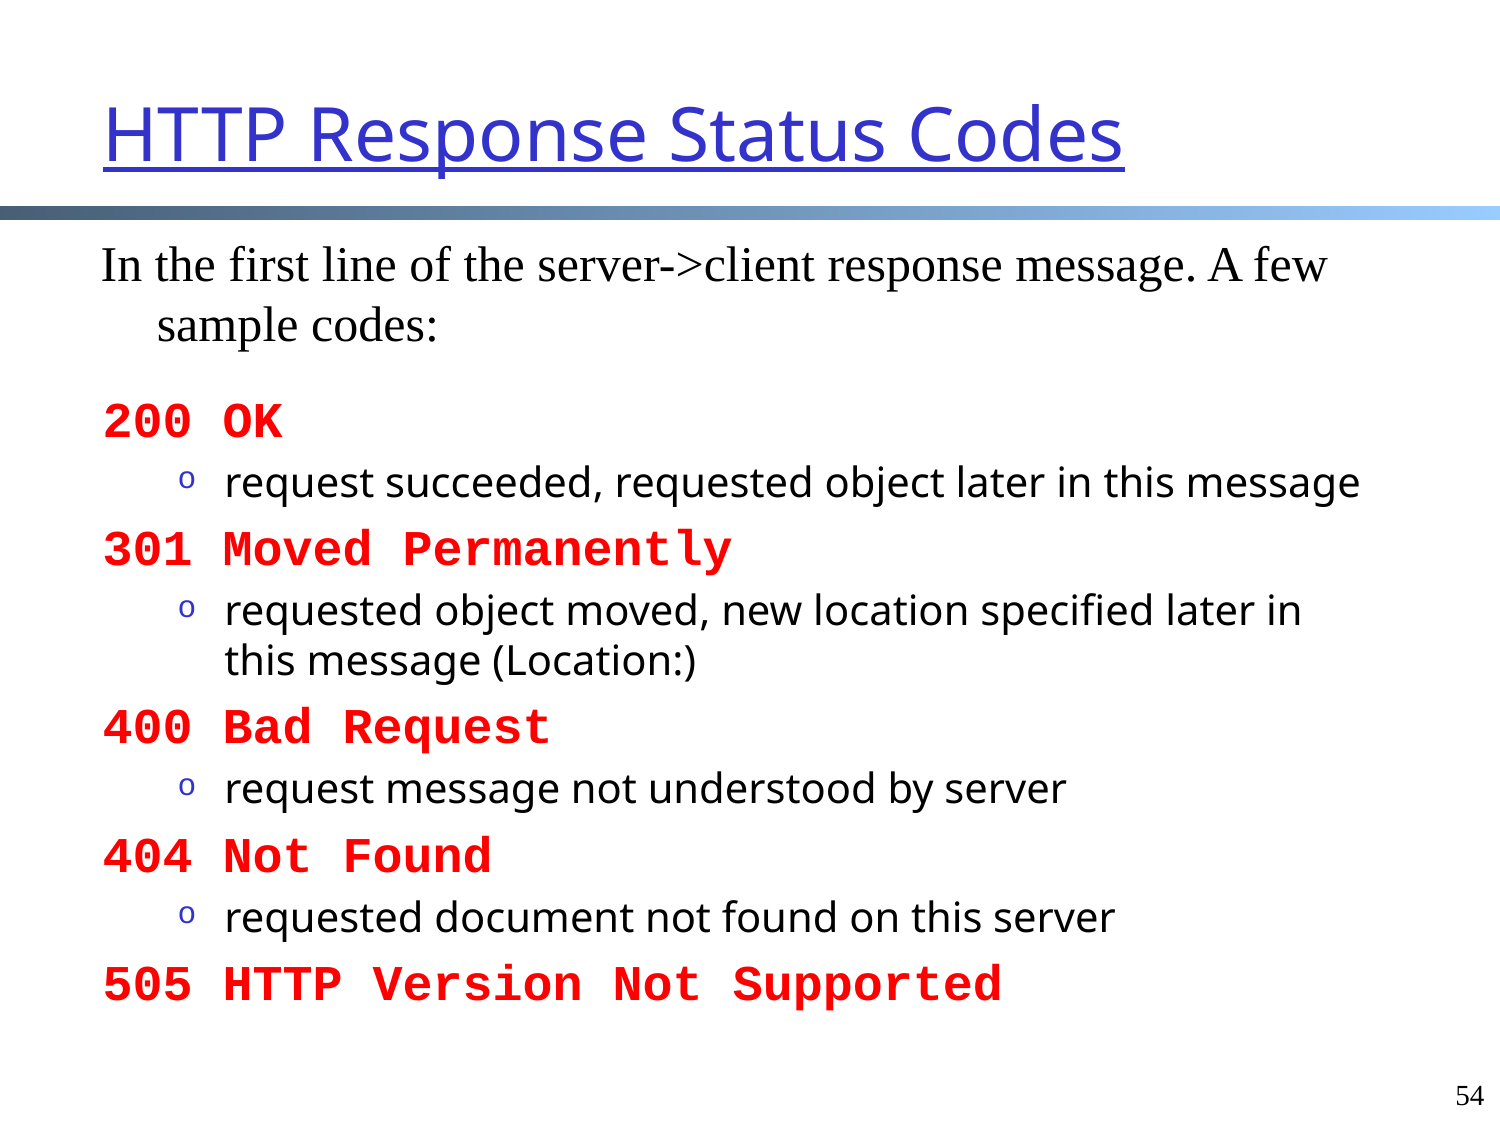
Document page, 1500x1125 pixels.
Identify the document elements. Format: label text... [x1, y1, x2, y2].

slide_number 54 [1424, 1068, 1500, 1125]
list 200 OK request succeeded, requested object later in this message 301 Moved Permanently requested object moved, new location specified later in this message (Location:) 400 Bad Request request message not understood by server 404 Not Found requested document not found on this server 505 HTTP Version Not Supported [87, 379, 1390, 1125]
title HTTP Response Status Codes [87, 37, 1363, 225]
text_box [1424, 207, 1428, 219]
text_box In the first line of the server->client response message. A few sample codes: [85, 224, 1347, 369]
